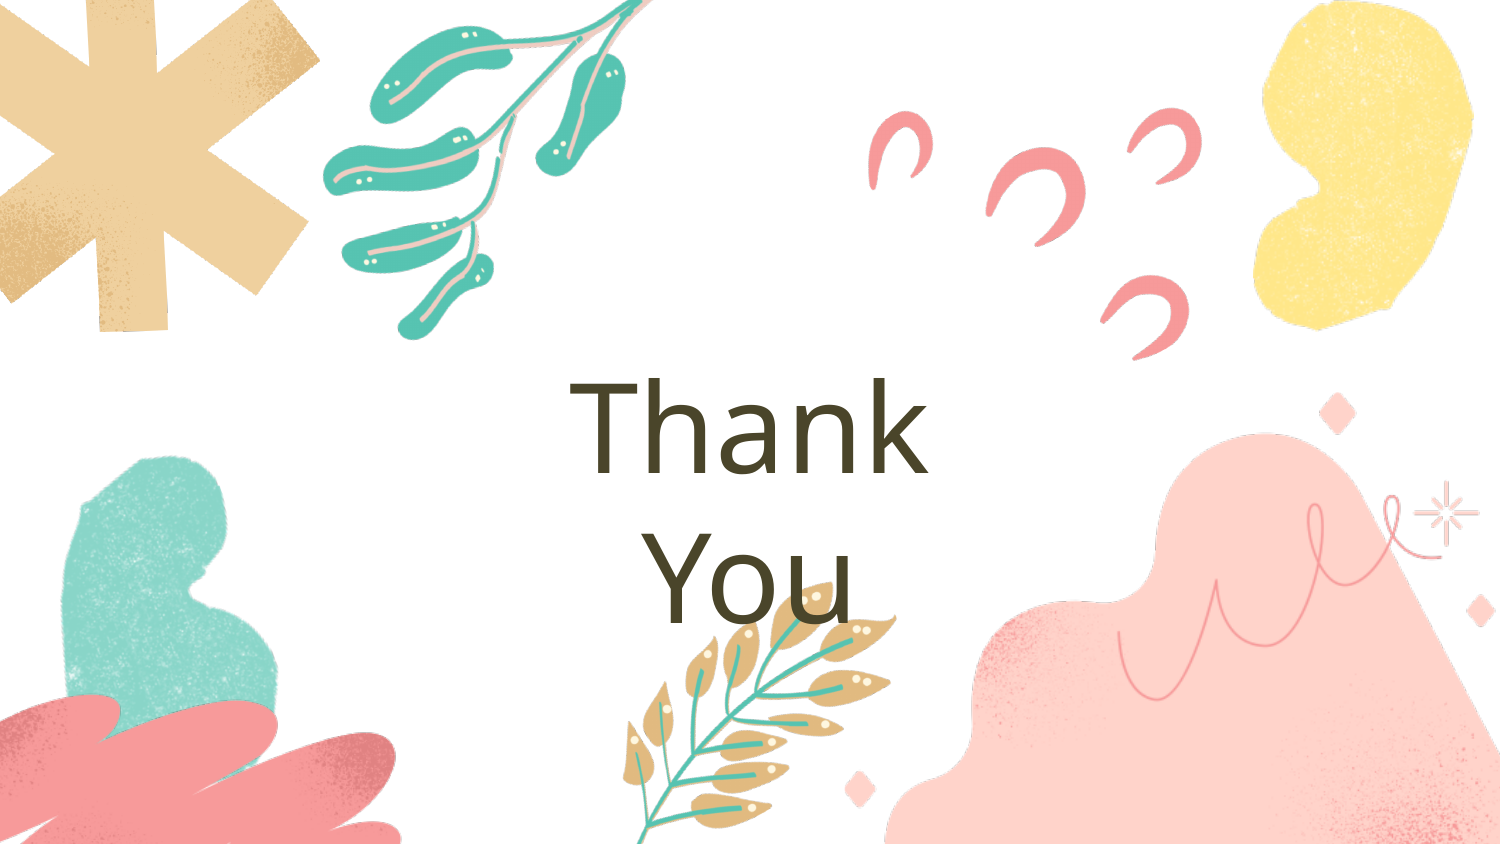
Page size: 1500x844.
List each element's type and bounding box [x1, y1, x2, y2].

text_box [434, 348, 1066, 553]
picture [0, 0, 749, 364]
picture [556, 0, 1500, 844]
picture [0, 437, 432, 844]
